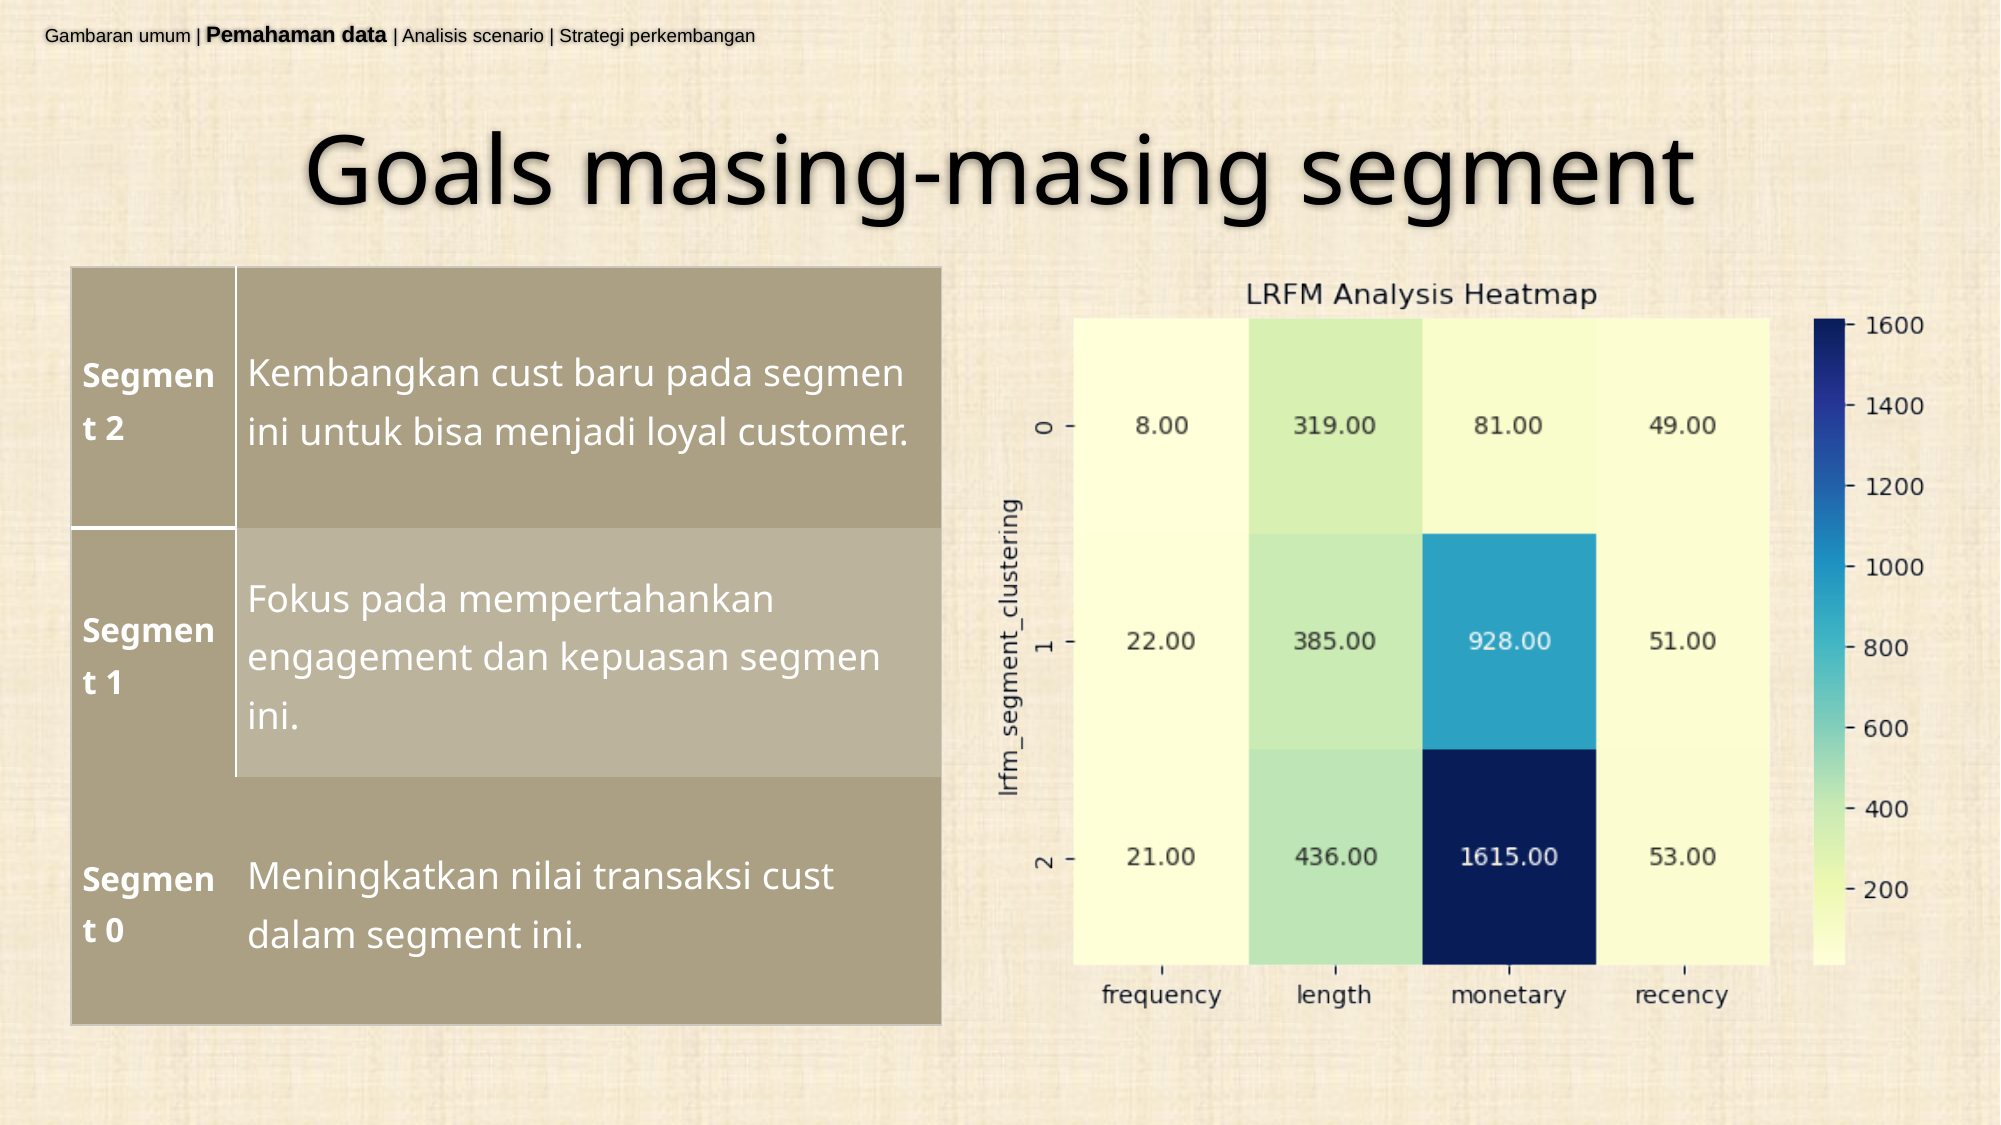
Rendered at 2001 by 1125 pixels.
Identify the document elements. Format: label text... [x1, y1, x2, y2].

text_box Gambaran umum | Pemahaman data | Analisis scenario | Strategi perkembangan [6, 9, 793, 62]
table_cell Segment 0 [72, 777, 236, 1024]
table_cell Meningkatkan nilai transaksi cust dalam segment ini. [236, 777, 941, 1024]
table_header Kembangkan cust baru pada segmen ini untuk bisa menjadi loyal customer. [237, 268, 941, 528]
picture [981, 266, 1942, 1026]
title Goals masing-masing segment [150, 70, 1850, 277]
table_cell Fokus pada mempertahankan engagement dan kepuasan segmen ini. [237, 528, 941, 777]
table_header Segment 2 [72, 268, 235, 526]
table_cell Segment 1 [72, 530, 235, 777]
